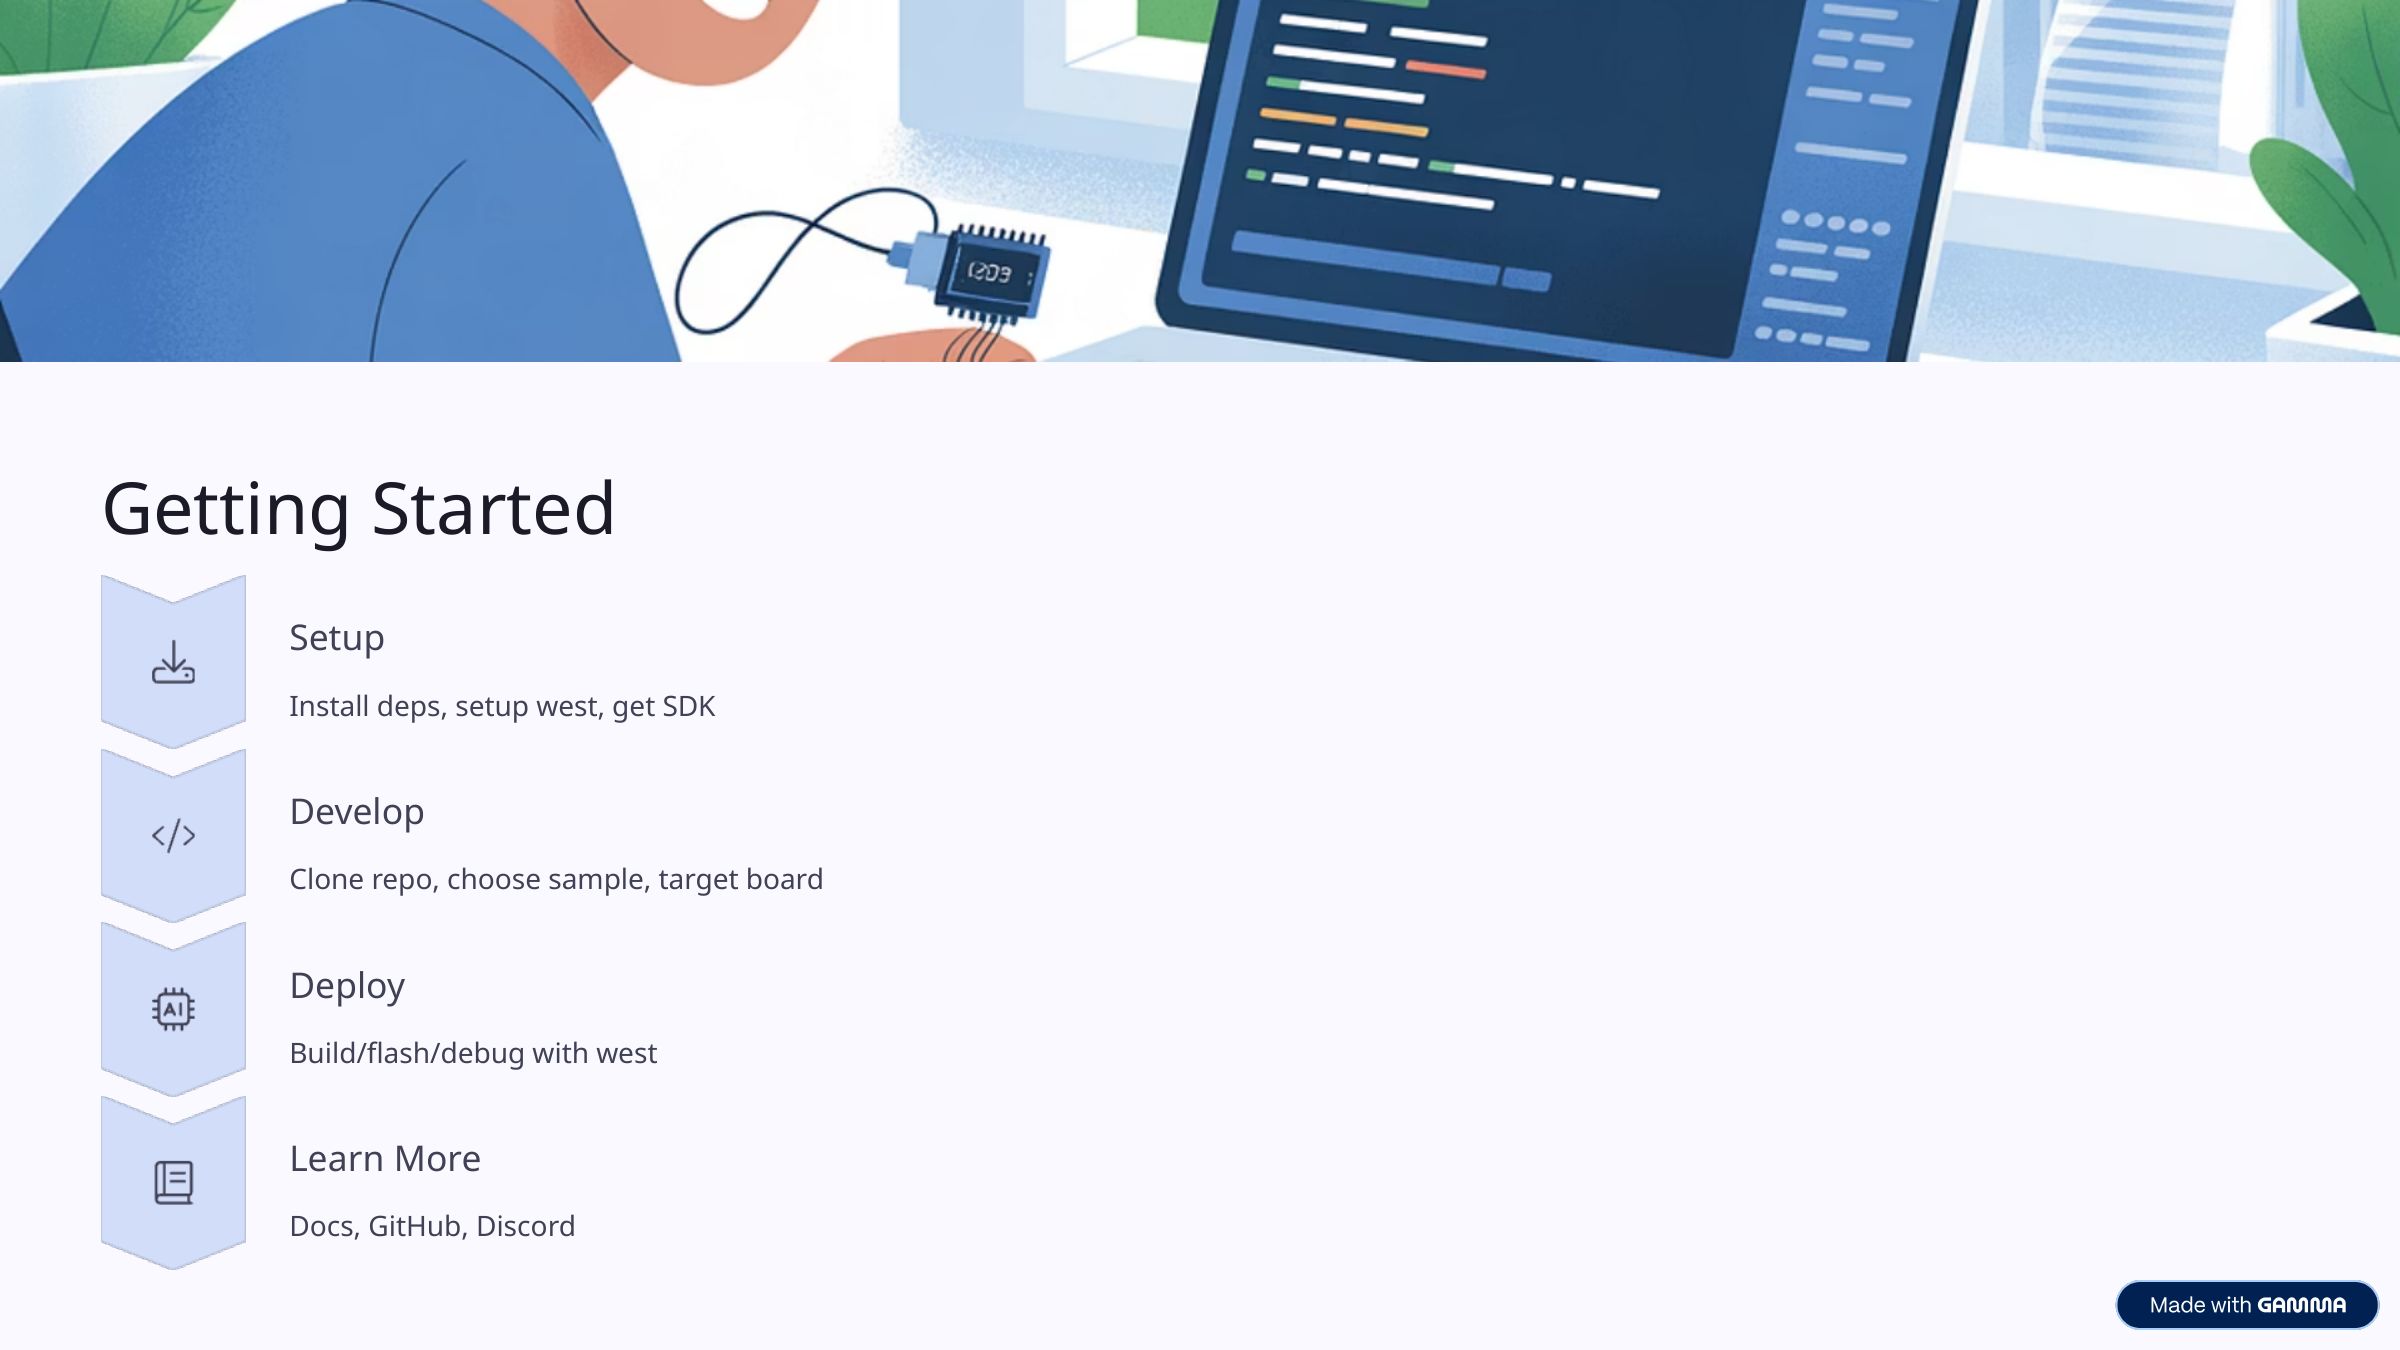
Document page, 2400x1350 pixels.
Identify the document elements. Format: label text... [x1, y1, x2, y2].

picture [101, 575, 247, 1271]
picture [0, 0, 2400, 362]
text_box Getting Started [101, 441, 825, 533]
text_box Install deps, setup west, get SDK [289, 667, 2299, 714]
text_box Deploy [289, 951, 652, 997]
text_box Build/flash/debug with west [289, 1014, 2299, 1061]
text_box Setup [289, 604, 652, 650]
text_box Clone repo, choose sample, target board [289, 840, 2299, 887]
text_box Learn More [289, 1125, 652, 1171]
picture [2106, 1271, 2389, 1339]
text_box Develop [289, 778, 652, 824]
text_box Docs, GitHub, Discord [289, 1187, 2299, 1235]
